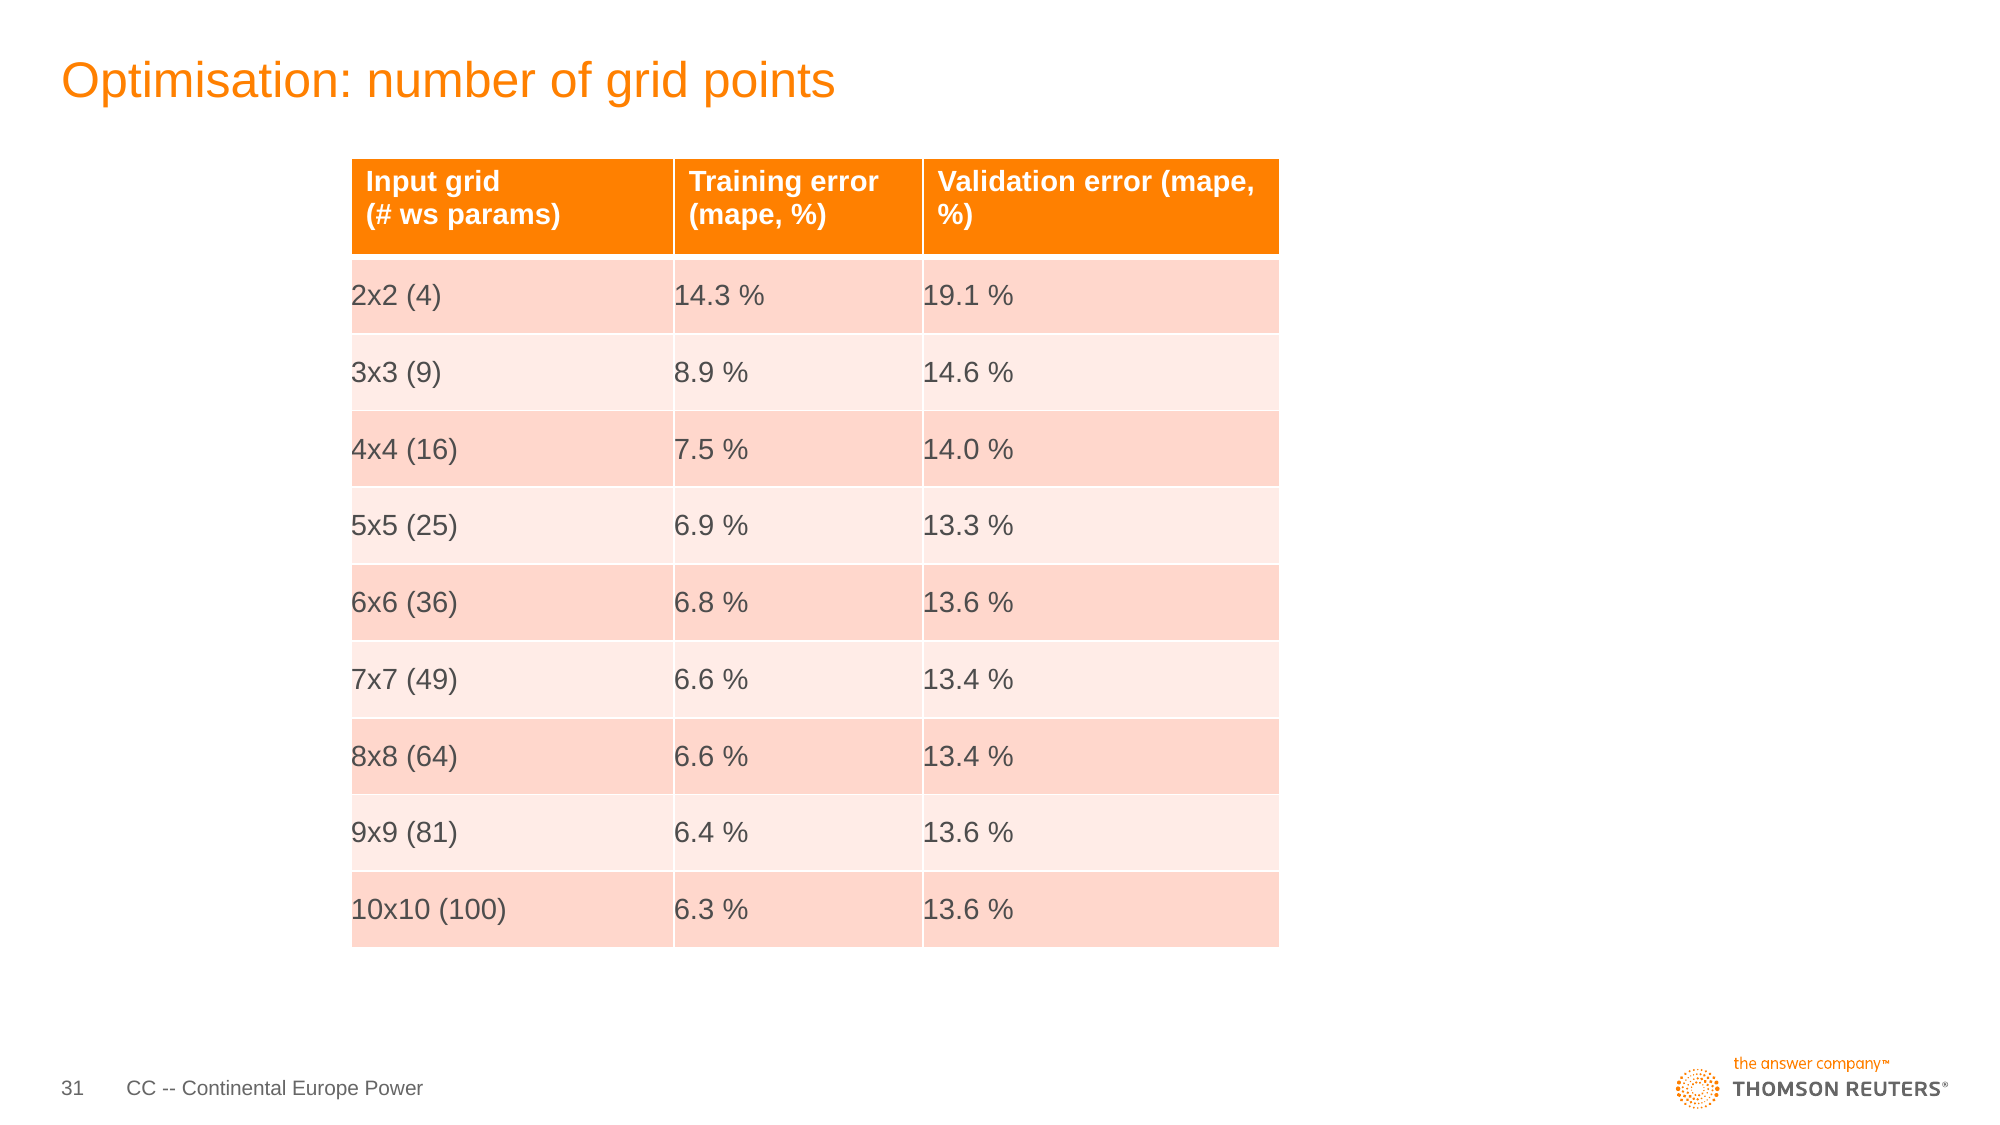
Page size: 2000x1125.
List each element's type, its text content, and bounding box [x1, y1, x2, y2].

table_header Validation error (mape, %) [924, 159, 1279, 254]
table_cell 14.3 % [675, 260, 922, 333]
table_cell 13.4 % [924, 719, 1279, 794]
table_cell 6.3 % [675, 872, 922, 947]
table_cell 14.6 % [924, 335, 1279, 410]
table_cell 13.6 % [924, 565, 1279, 640]
table_cell 6.6 % [675, 642, 922, 717]
table_cell 6.6 % [675, 719, 922, 794]
table_cell 9x9 (81) [352, 795, 673, 870]
table_cell 2x2 (4) [352, 260, 673, 333]
table_cell 13.4 % [924, 642, 1279, 717]
table_header Input grid (# ws params) [352, 159, 673, 254]
table_cell 13.6 % [924, 795, 1279, 870]
table_cell 8x8 (64) [352, 719, 673, 794]
table_cell 14.0 % [924, 411, 1279, 486]
table_cell 13.3 % [924, 488, 1279, 563]
table_cell 6.4 % [675, 795, 922, 870]
table_cell 13.6 % [924, 872, 1279, 947]
table_cell 19.1 % [924, 260, 1279, 333]
table_cell 7x7 (49) [352, 642, 673, 717]
table_cell 4x4 (16) [352, 411, 673, 486]
table_cell 5x5 (25) [352, 488, 673, 563]
slide_number 31 [61, 1074, 125, 1125]
table_cell 6x6 (36) [352, 565, 673, 640]
footer CC -- Continental Europe Power [126, 1074, 1000, 1125]
table_cell 3x3 (9) [352, 335, 673, 410]
table_cell 6.8 % [675, 565, 922, 640]
table_cell 7.5 % [675, 411, 922, 486]
table_header Training error (mape, %) [675, 159, 922, 254]
table_cell 6.9 % [675, 488, 922, 563]
table_cell 8.9 % [675, 335, 922, 410]
table_cell 10x10 (100) [352, 872, 673, 947]
title Optimisation: number of grid points [61, 47, 1939, 118]
